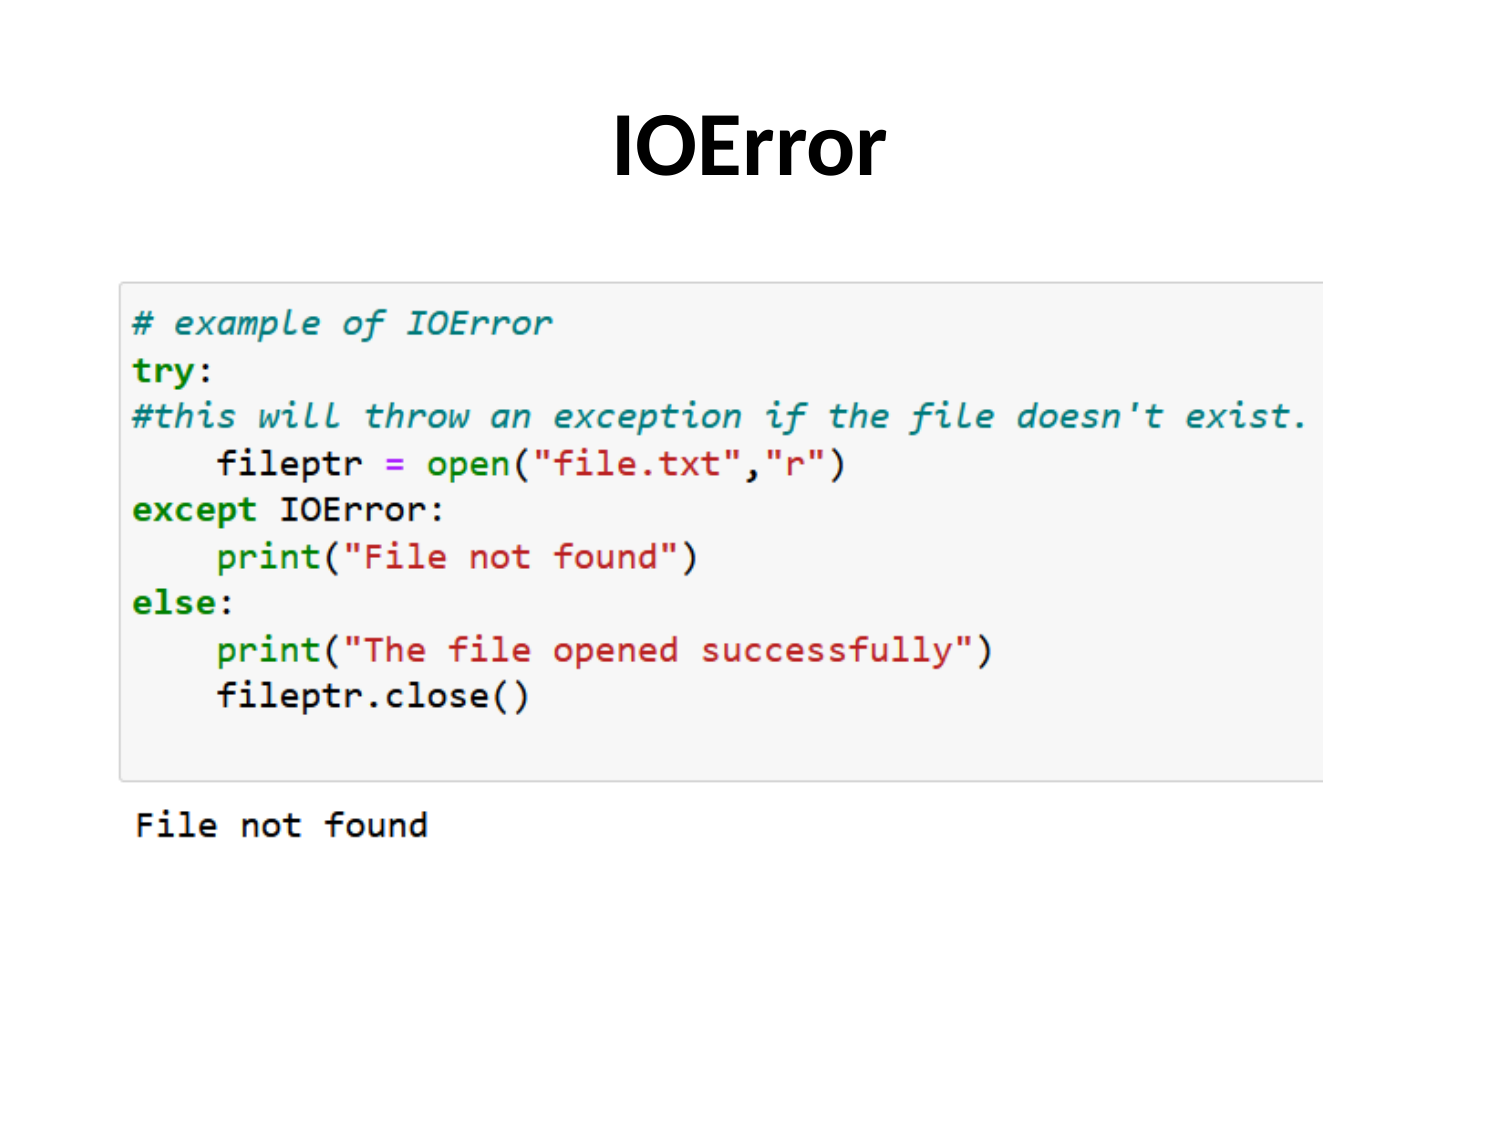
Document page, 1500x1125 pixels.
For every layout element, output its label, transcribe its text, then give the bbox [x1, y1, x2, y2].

title IOError [75, 45, 1425, 233]
picture [112, 273, 1323, 852]
